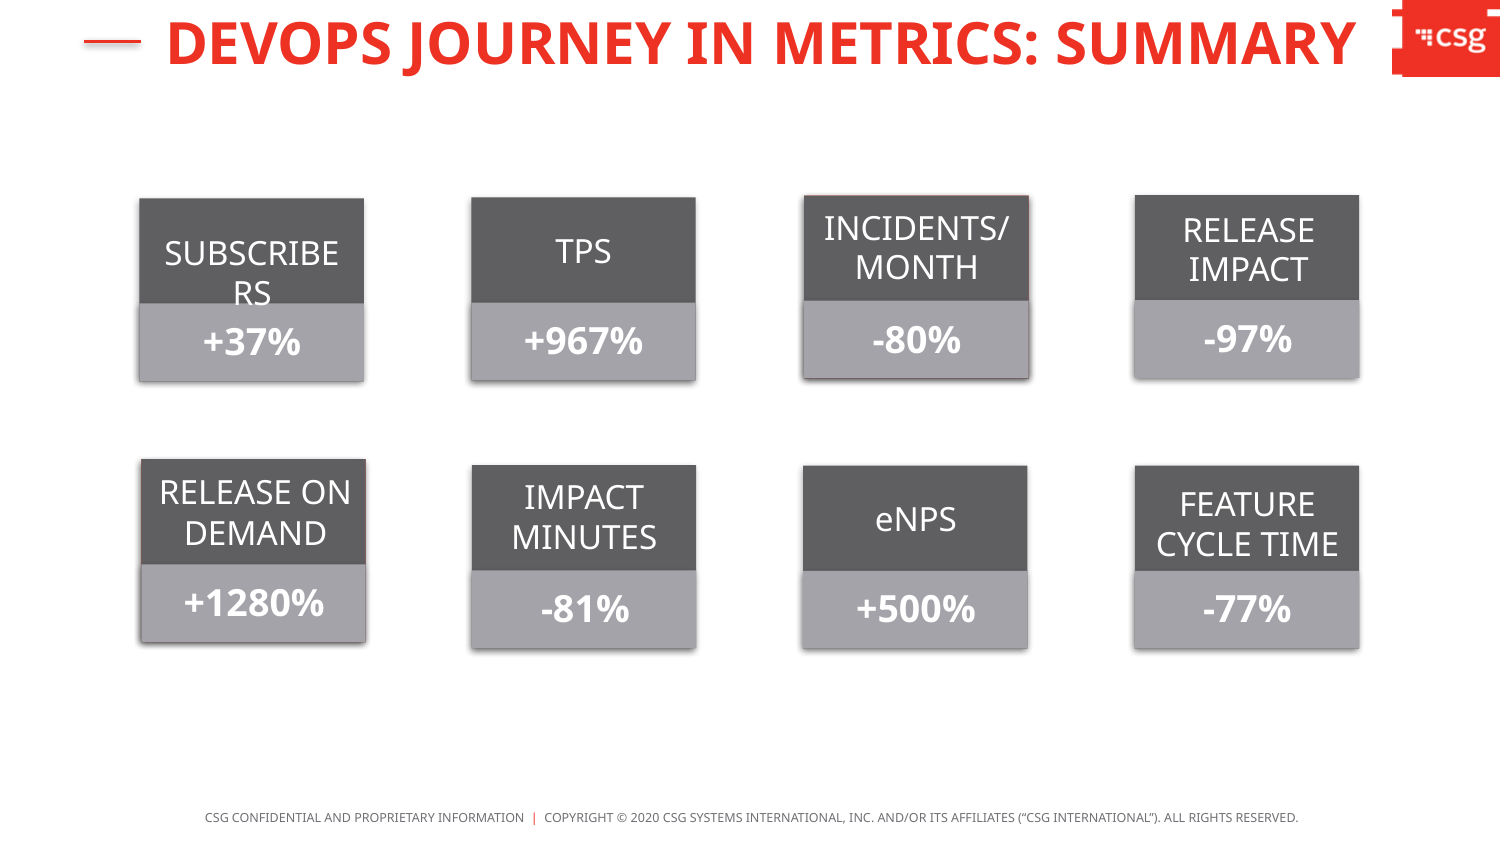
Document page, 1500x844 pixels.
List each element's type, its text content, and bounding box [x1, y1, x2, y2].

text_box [139, 198, 365, 382]
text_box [1134, 465, 1360, 649]
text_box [803, 195, 1029, 379]
list Devops journey in metrics: SUMMARY [150, 0, 1384, 85]
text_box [141, 458, 368, 643]
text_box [470, 197, 696, 381]
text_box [802, 465, 1028, 649]
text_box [1134, 194, 1361, 379]
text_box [471, 464, 697, 649]
picture [1392, 0, 1500, 77]
